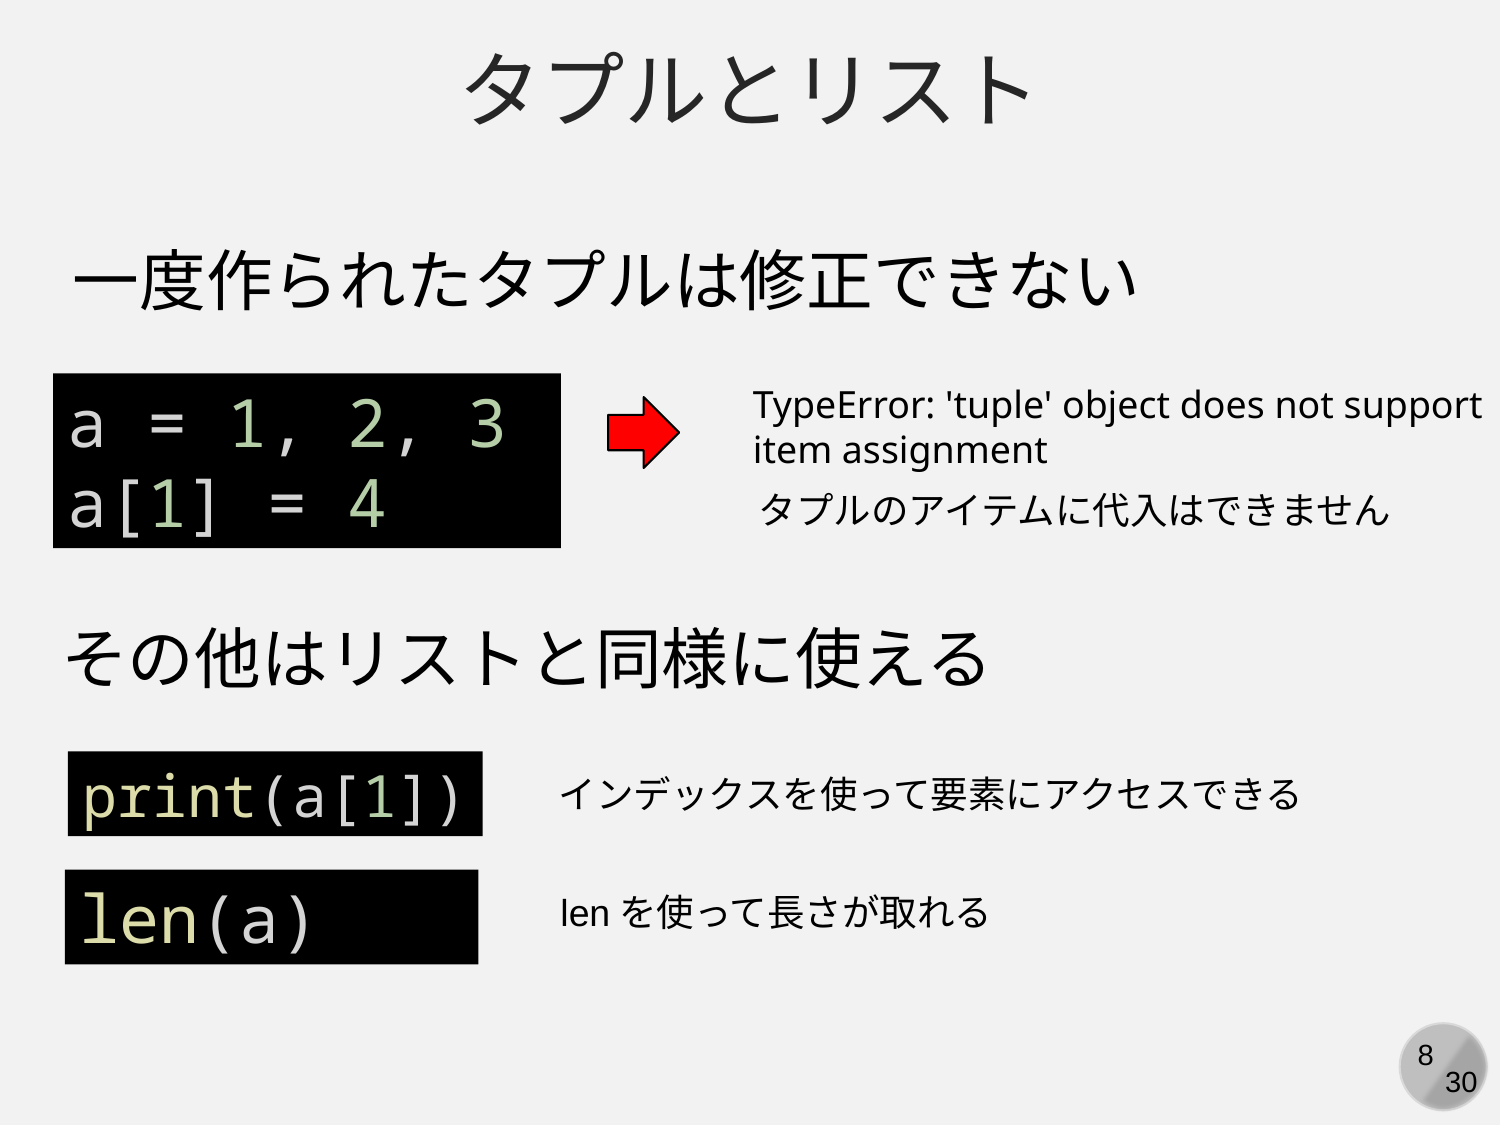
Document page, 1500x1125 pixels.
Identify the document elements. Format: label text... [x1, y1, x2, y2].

text_box len(a) [64, 869, 479, 965]
text_box タプルのアイテムに代入はできません [743, 479, 1407, 540]
text_box lenを使って長さが取れる [545, 881, 1008, 942]
text_box TypeError: 'tuple' object does not support item assignment [738, 373, 1500, 479]
text_box 一度作られたタプルは修正できない [57, 231, 1156, 327]
text_box [607, 396, 680, 469]
text_box その他はリストと同様に使える [46, 609, 1009, 705]
text_box print(a[1]) [67, 751, 483, 837]
text_box a = 1, 2, 3 a[1] = 4 [53, 373, 561, 549]
list タプルとリスト [0, 31, 1500, 155]
text_box インデックスを使って要素にアクセスできる [543, 763, 1319, 823]
